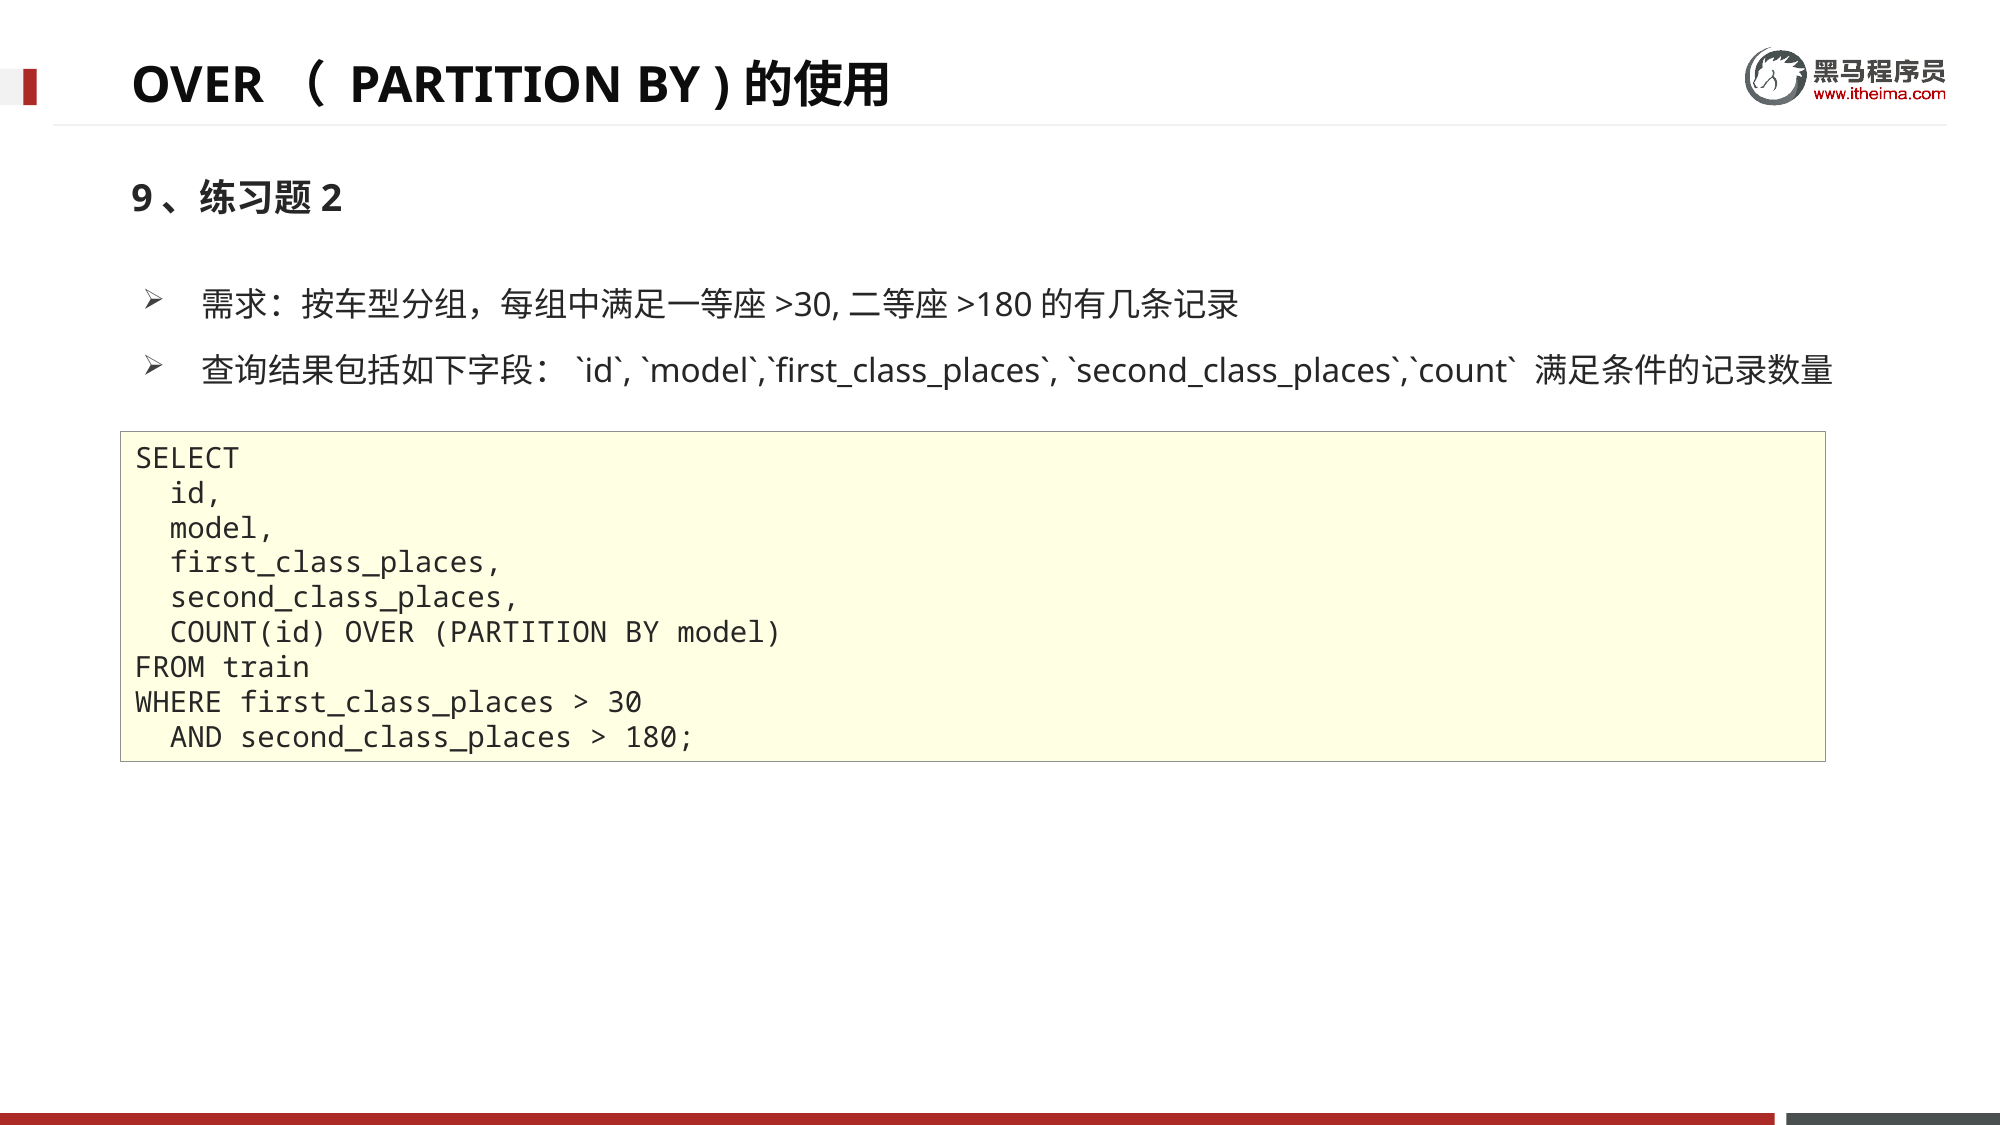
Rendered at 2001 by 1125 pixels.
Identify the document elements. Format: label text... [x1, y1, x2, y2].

list 需求：按车型分组，每组中满足一等座>30,二等座>180的有几条记录 查询结果包括如下字段：`id`, `model`,`first_class_places`, `second_class_places`,`count` 满足条件的记录数量 [127, 255, 1880, 1085]
text_box SELECT id, model, first_class_places, second_class_places, COUNT(id) OVER (PARTITION BY model) FROM train WHERE first_class_places > 30 AND second_class_places > 180; [120, 431, 1826, 761]
picture [1744, 46, 1946, 106]
title OVER（ PARTITION BY )的使用 [116, 40, 1556, 125]
list 9、练习题2 [116, 154, 1880, 239]
